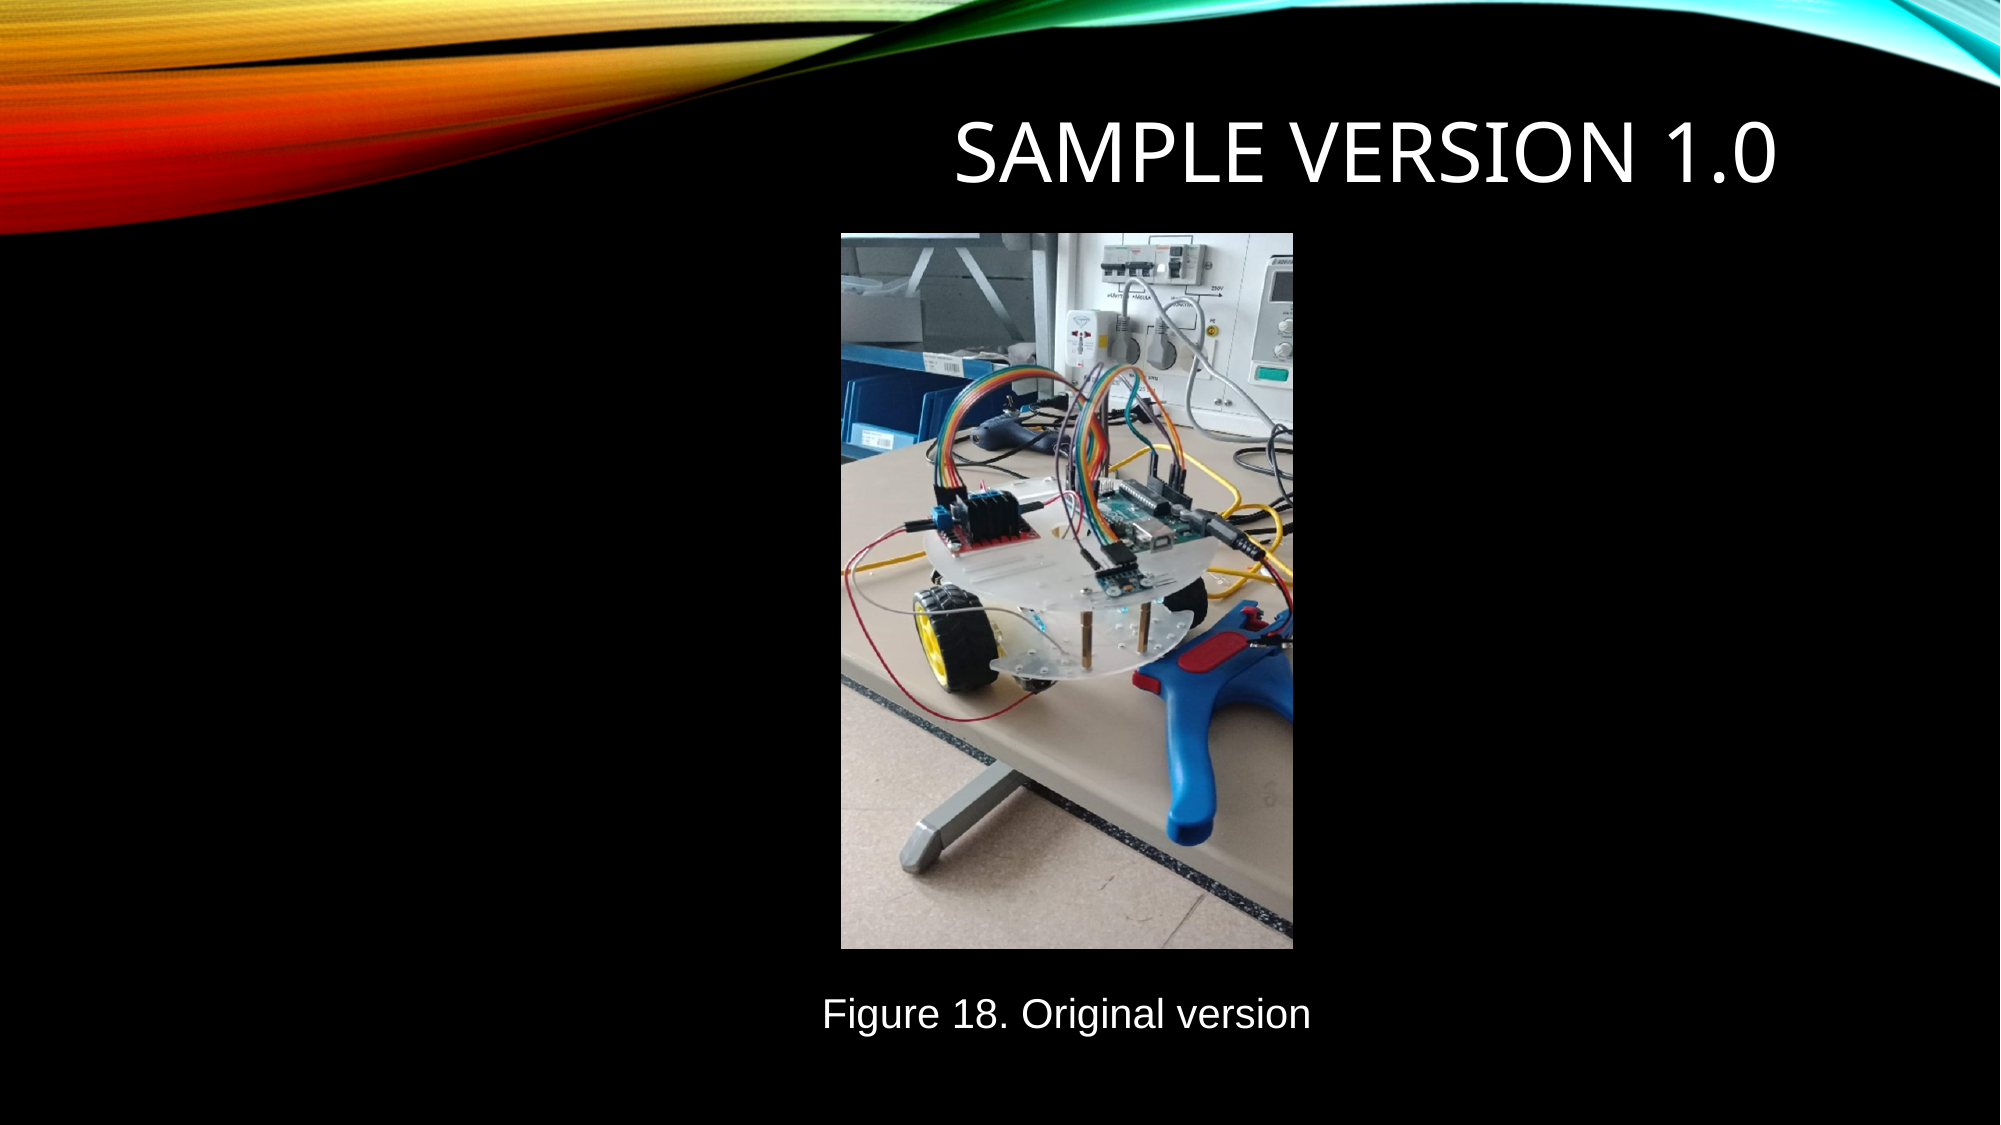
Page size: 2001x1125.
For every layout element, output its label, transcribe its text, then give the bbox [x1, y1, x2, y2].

text_box Figure 18. Original version [807, 979, 1327, 1045]
text_box SAMPLE VERSION 1.0 [938, 92, 1795, 207]
picture [0, 0, 2000, 949]
